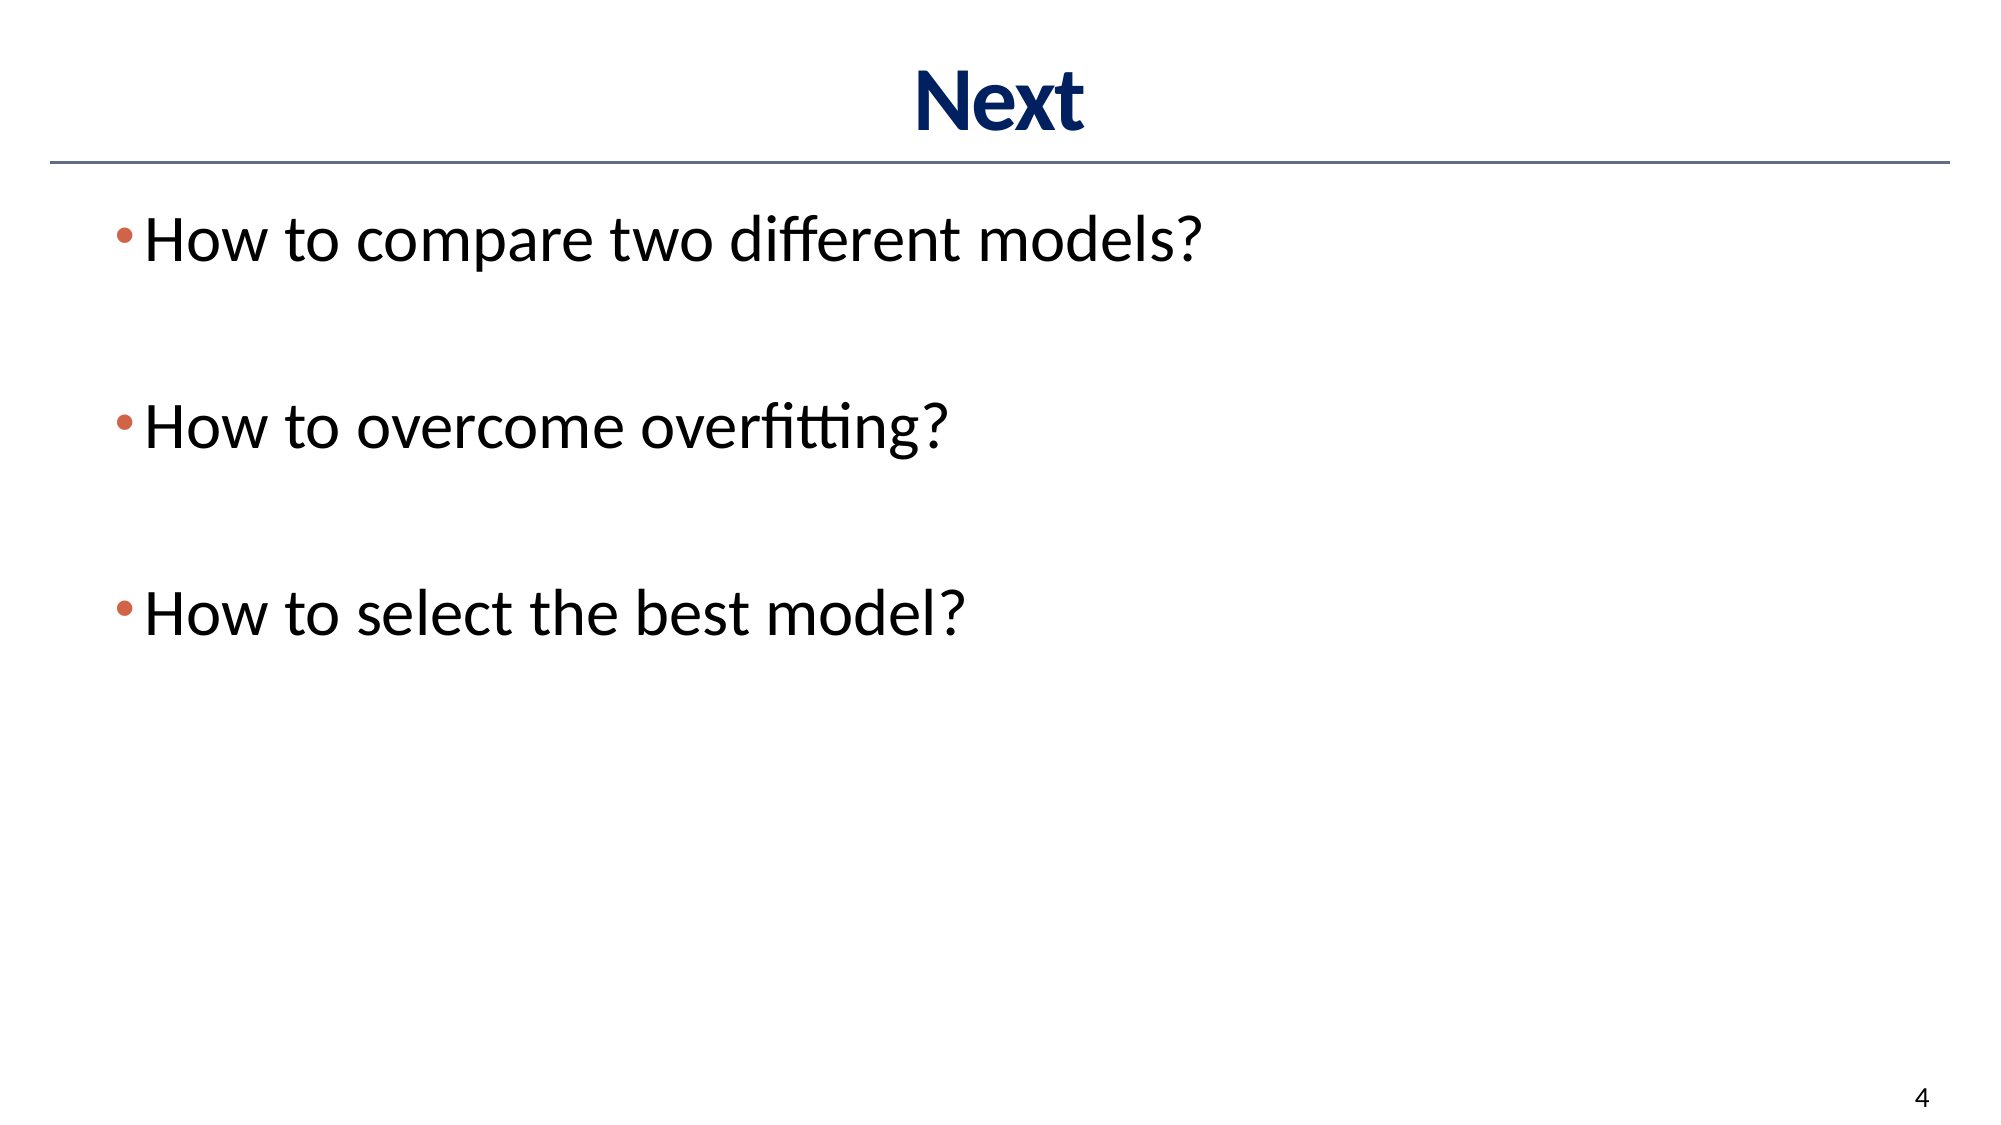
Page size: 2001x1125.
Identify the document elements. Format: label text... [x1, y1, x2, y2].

list How to compare two different models? How to overcome overfitting? How to select the best model? [99, 187, 1900, 1063]
title Next [99, 24, 1900, 163]
slide_number 4 [1899, 1071, 2000, 1125]
